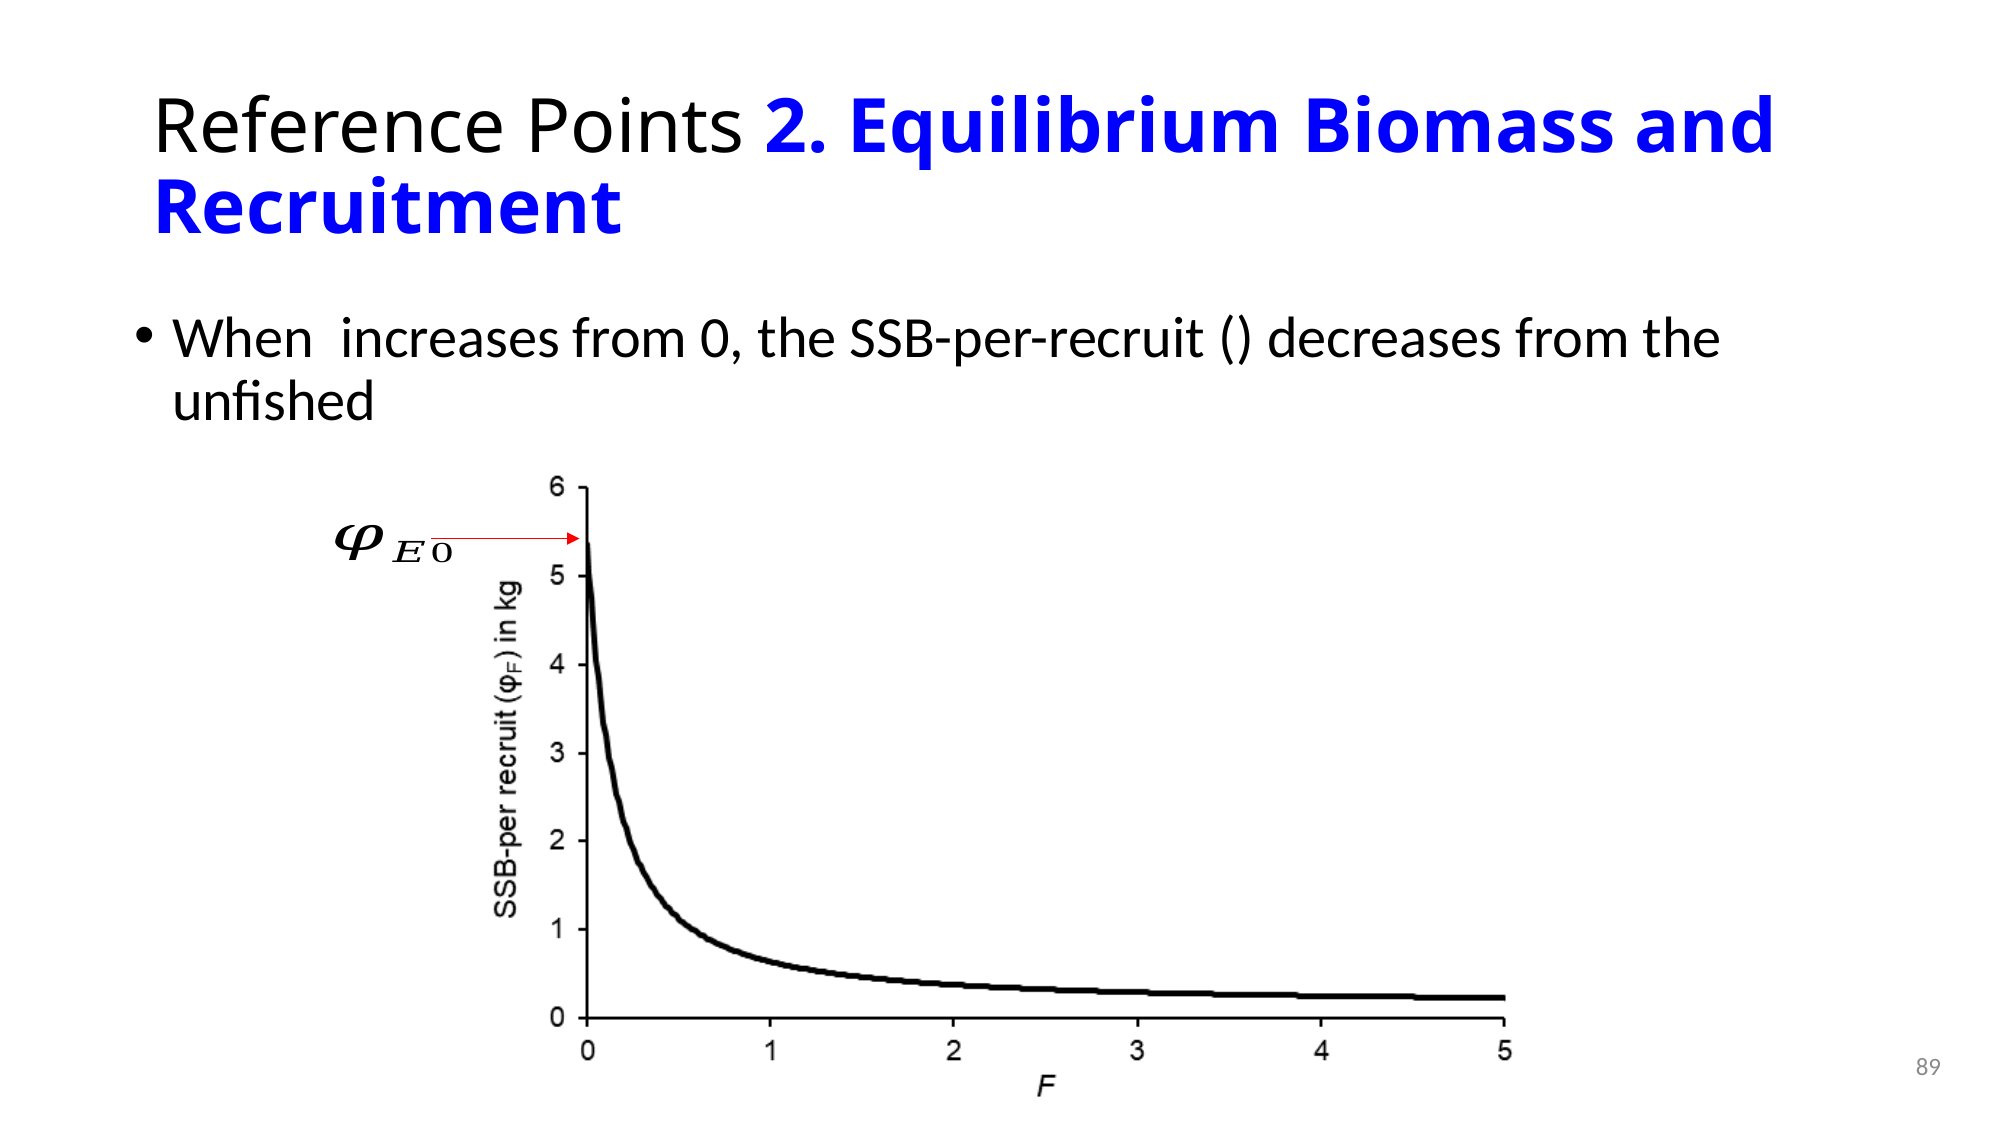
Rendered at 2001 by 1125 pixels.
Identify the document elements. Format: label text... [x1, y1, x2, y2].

slide_number 89 [1545, 1035, 1957, 1096]
picture [455, 460, 1545, 1107]
title Reference Points 2. Equilibrium Biomass and Recruitment [137, 59, 1916, 278]
